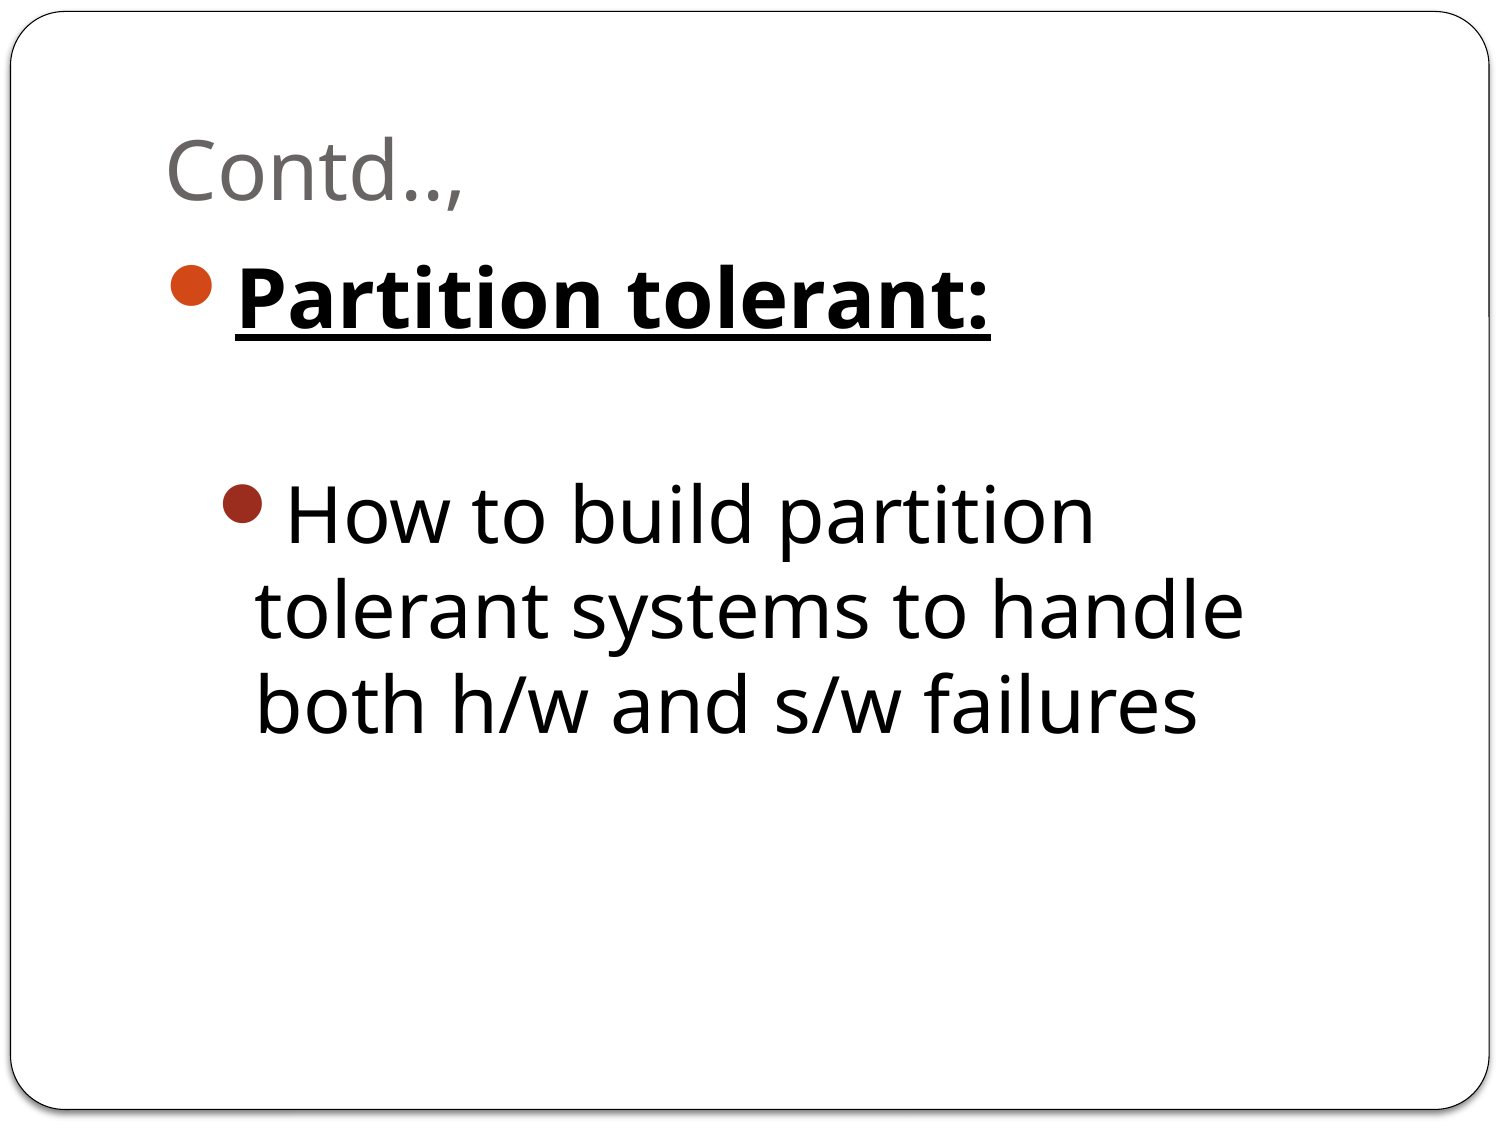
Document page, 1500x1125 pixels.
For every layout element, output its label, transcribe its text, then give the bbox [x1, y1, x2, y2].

title Contd.., [150, 45, 1425, 233]
list Partition tolerant: How to build partition tolerant systems to handle both h/w and s/w failures [150, 237, 1425, 988]
